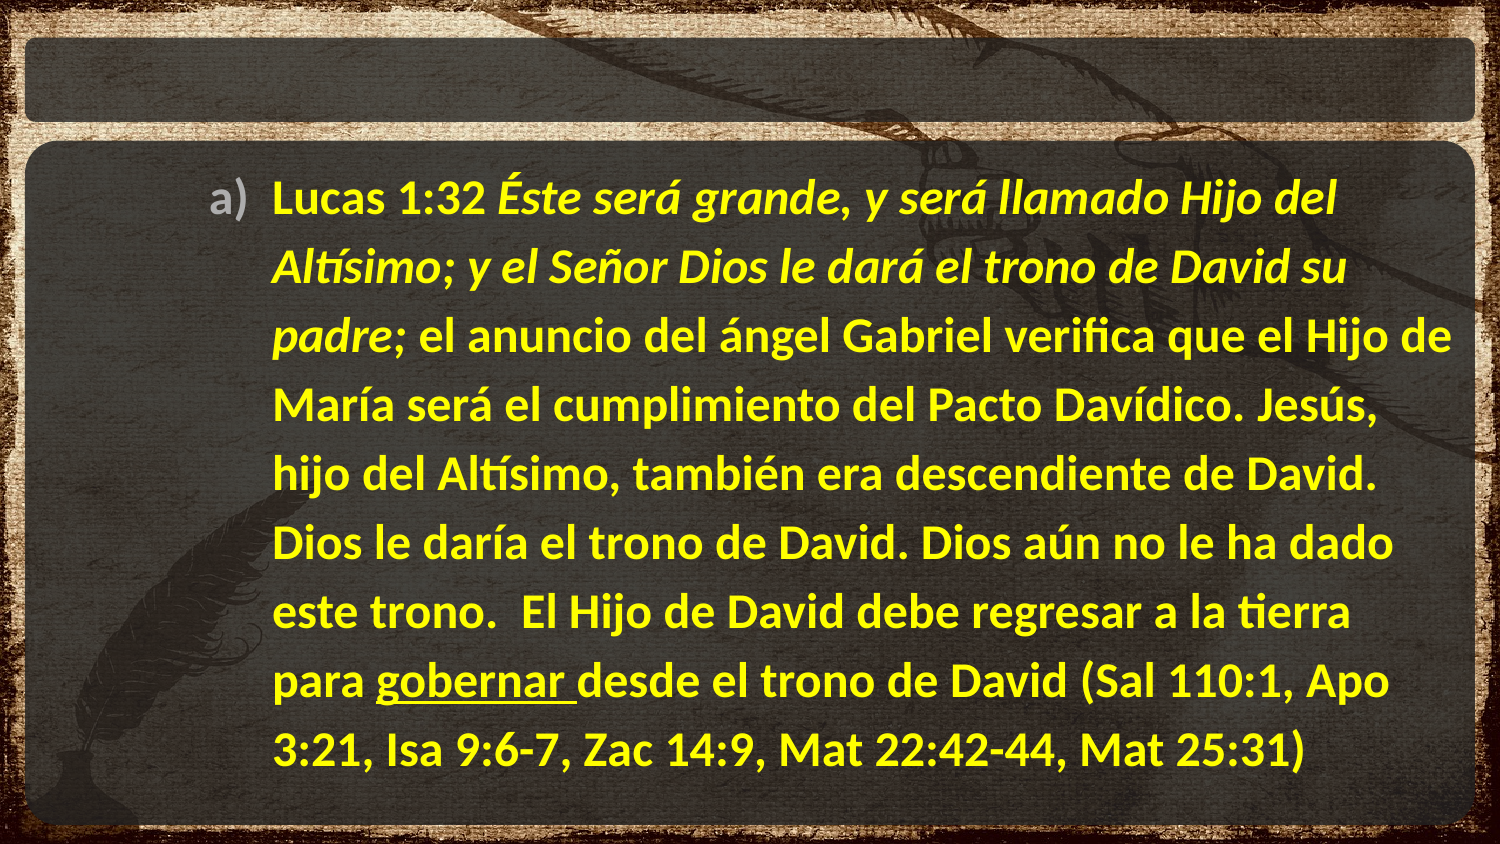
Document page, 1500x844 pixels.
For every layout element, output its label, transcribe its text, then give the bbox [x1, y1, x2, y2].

picture [0, 0, 1500, 844]
list Lucas 1:32 Éste será grande, y será llamado Hijo del Altísimo; y el Señor Dios le dará el trono de David su padre; el anuncio del ángel Gabriel verifica que el Hijo de María será el cumplimiento del Pacto Davídico. Jesús, hijo del Altísimo, también era descendiente de David. Dios le daría el trono de David. Dios aún no le ha dado este trono. El Hijo de David debe regresar a la tierra para gobernar desde el trono de David (Sal 110:1, Apo 3:21, Isa 9:6-7, Zac 14:9, Mat 22:42-44, Mat 25:31) [24, 160, 1476, 807]
title [24, 18, 1476, 160]
